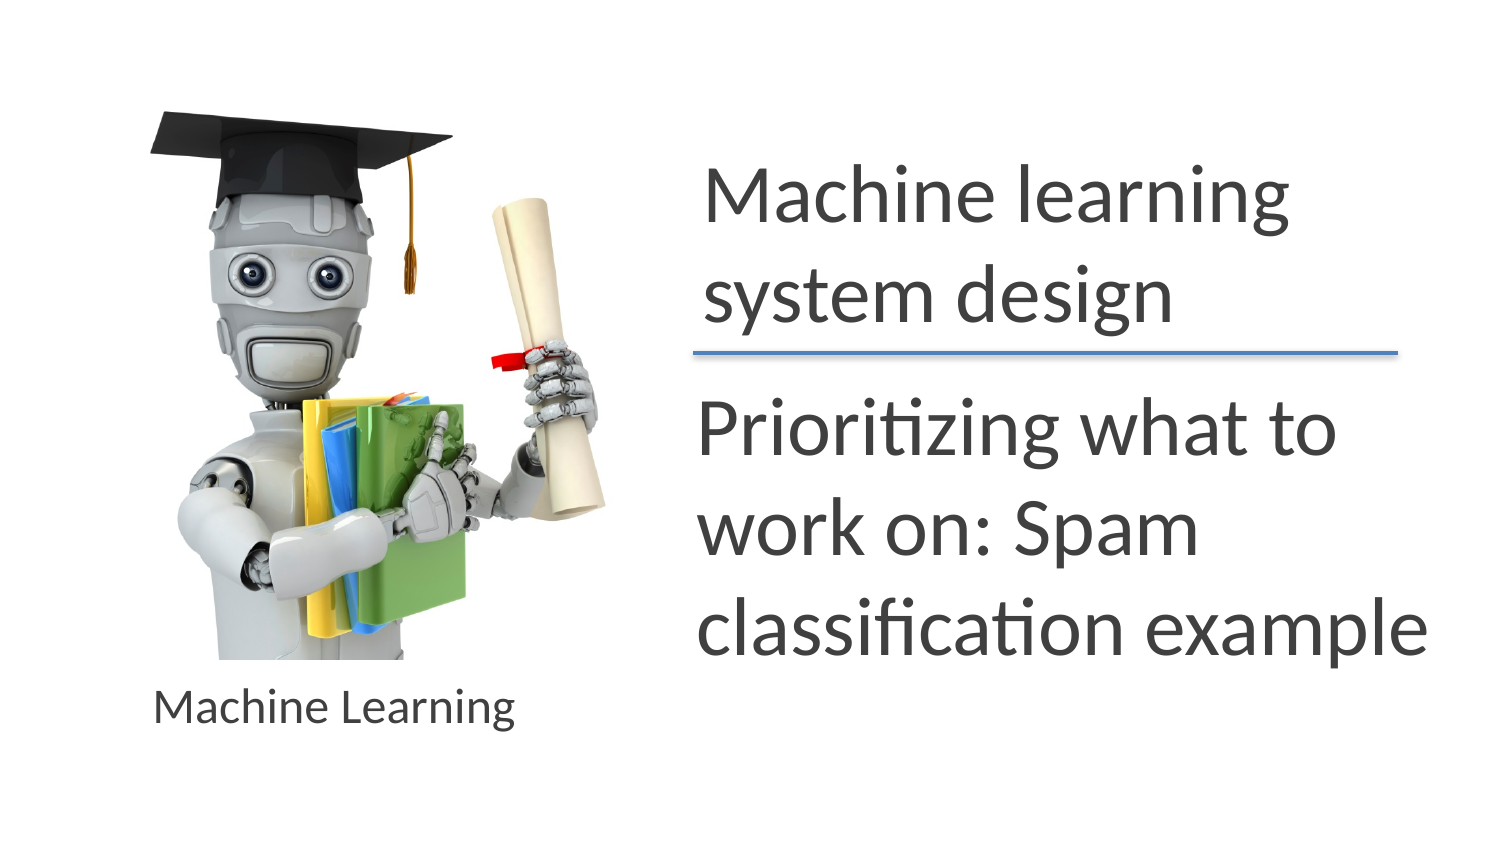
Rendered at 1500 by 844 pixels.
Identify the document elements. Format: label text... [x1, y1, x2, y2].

picture [112, 59, 638, 660]
text_box Machine learning system design [687, 121, 1411, 357]
title Prioritizing what to work on: Spam classification example [681, 384, 1475, 660]
text_box Machine Learning [137, 669, 613, 772]
